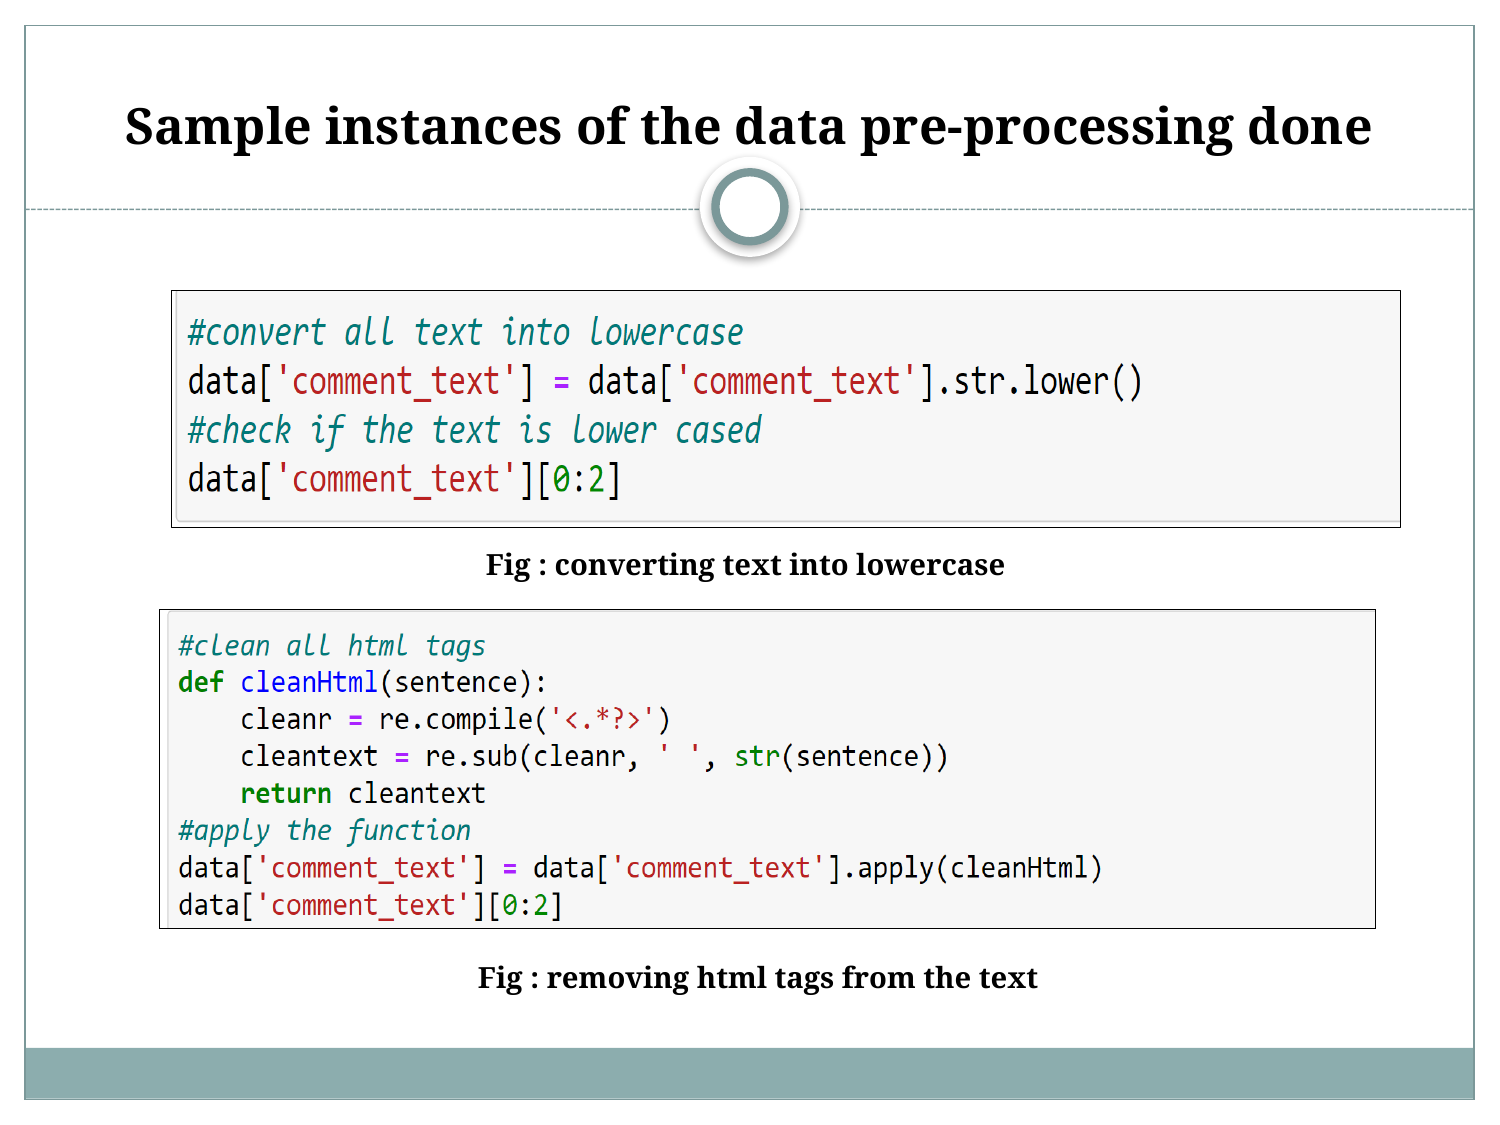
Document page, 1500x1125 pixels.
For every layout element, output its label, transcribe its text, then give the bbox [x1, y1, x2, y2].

text_box Fig : converting text into lowercase [379, 538, 1113, 589]
title Sample instances of the data pre-processing done [49, 37, 1450, 162]
picture [159, 609, 1377, 929]
text_box Fig : removing html tags from the text [312, 952, 1204, 1002]
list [170, 290, 1401, 528]
